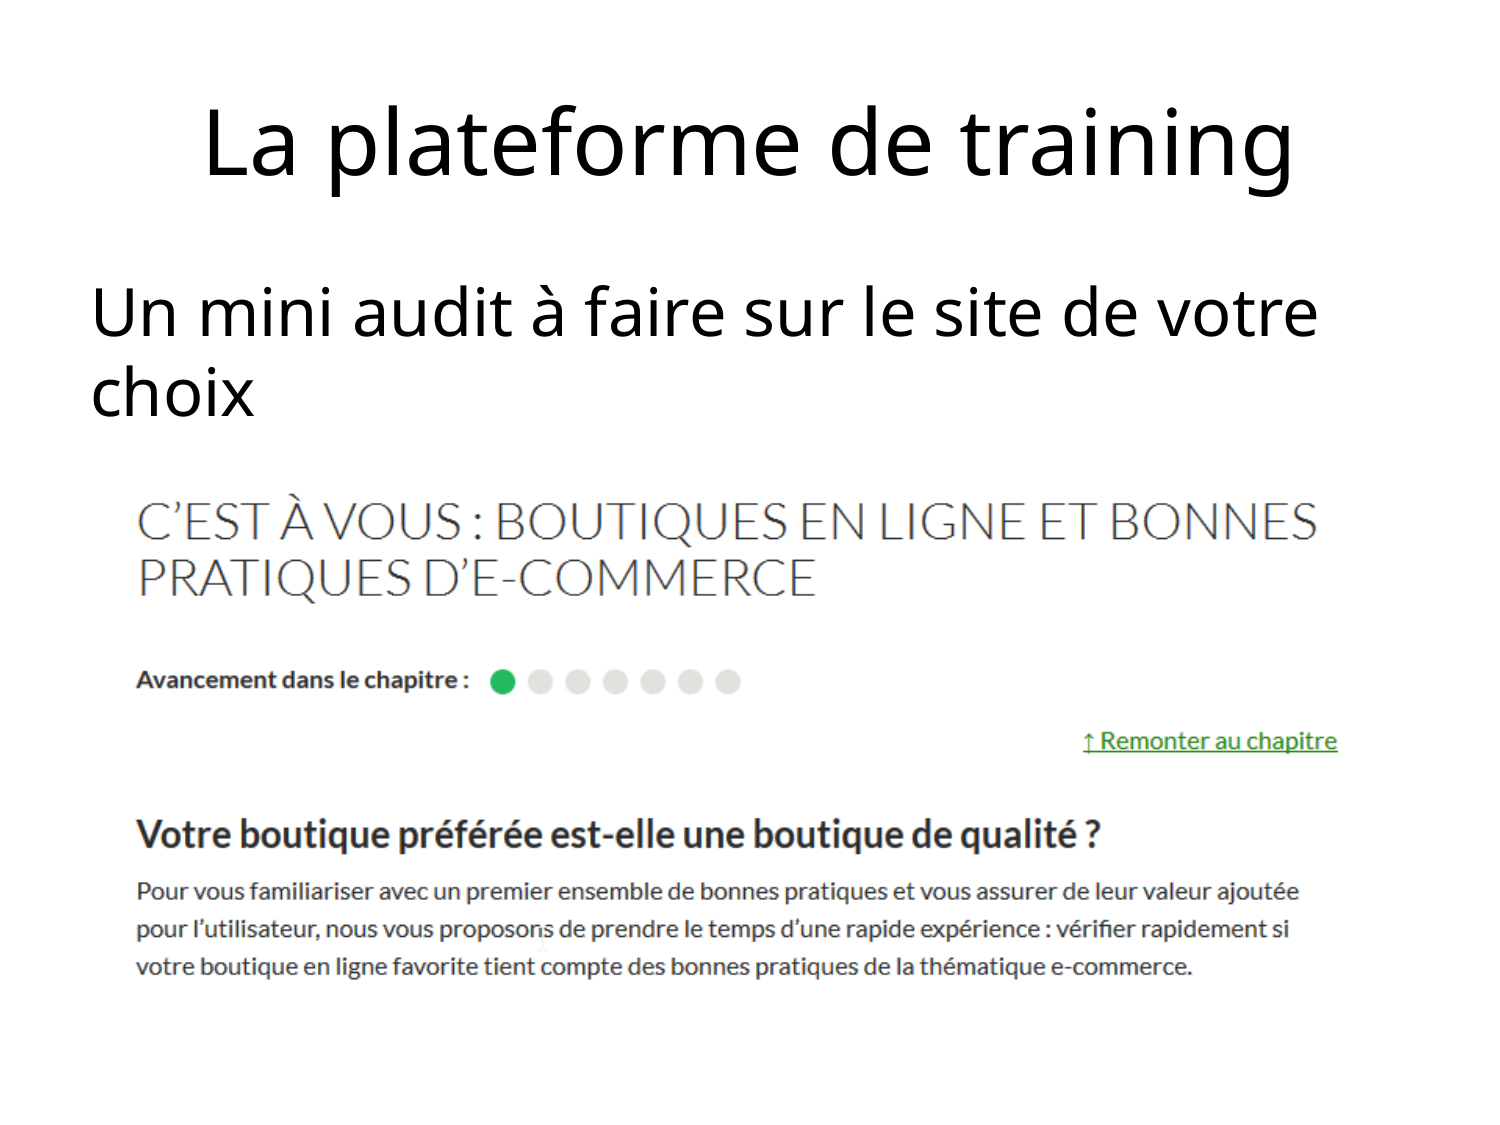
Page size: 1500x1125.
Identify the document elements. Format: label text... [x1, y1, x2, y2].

title La plateforme de training [75, 45, 1425, 233]
list Un mini audit à faire sur le site de votre choix [75, 262, 1425, 1005]
picture [123, 491, 1416, 1008]
